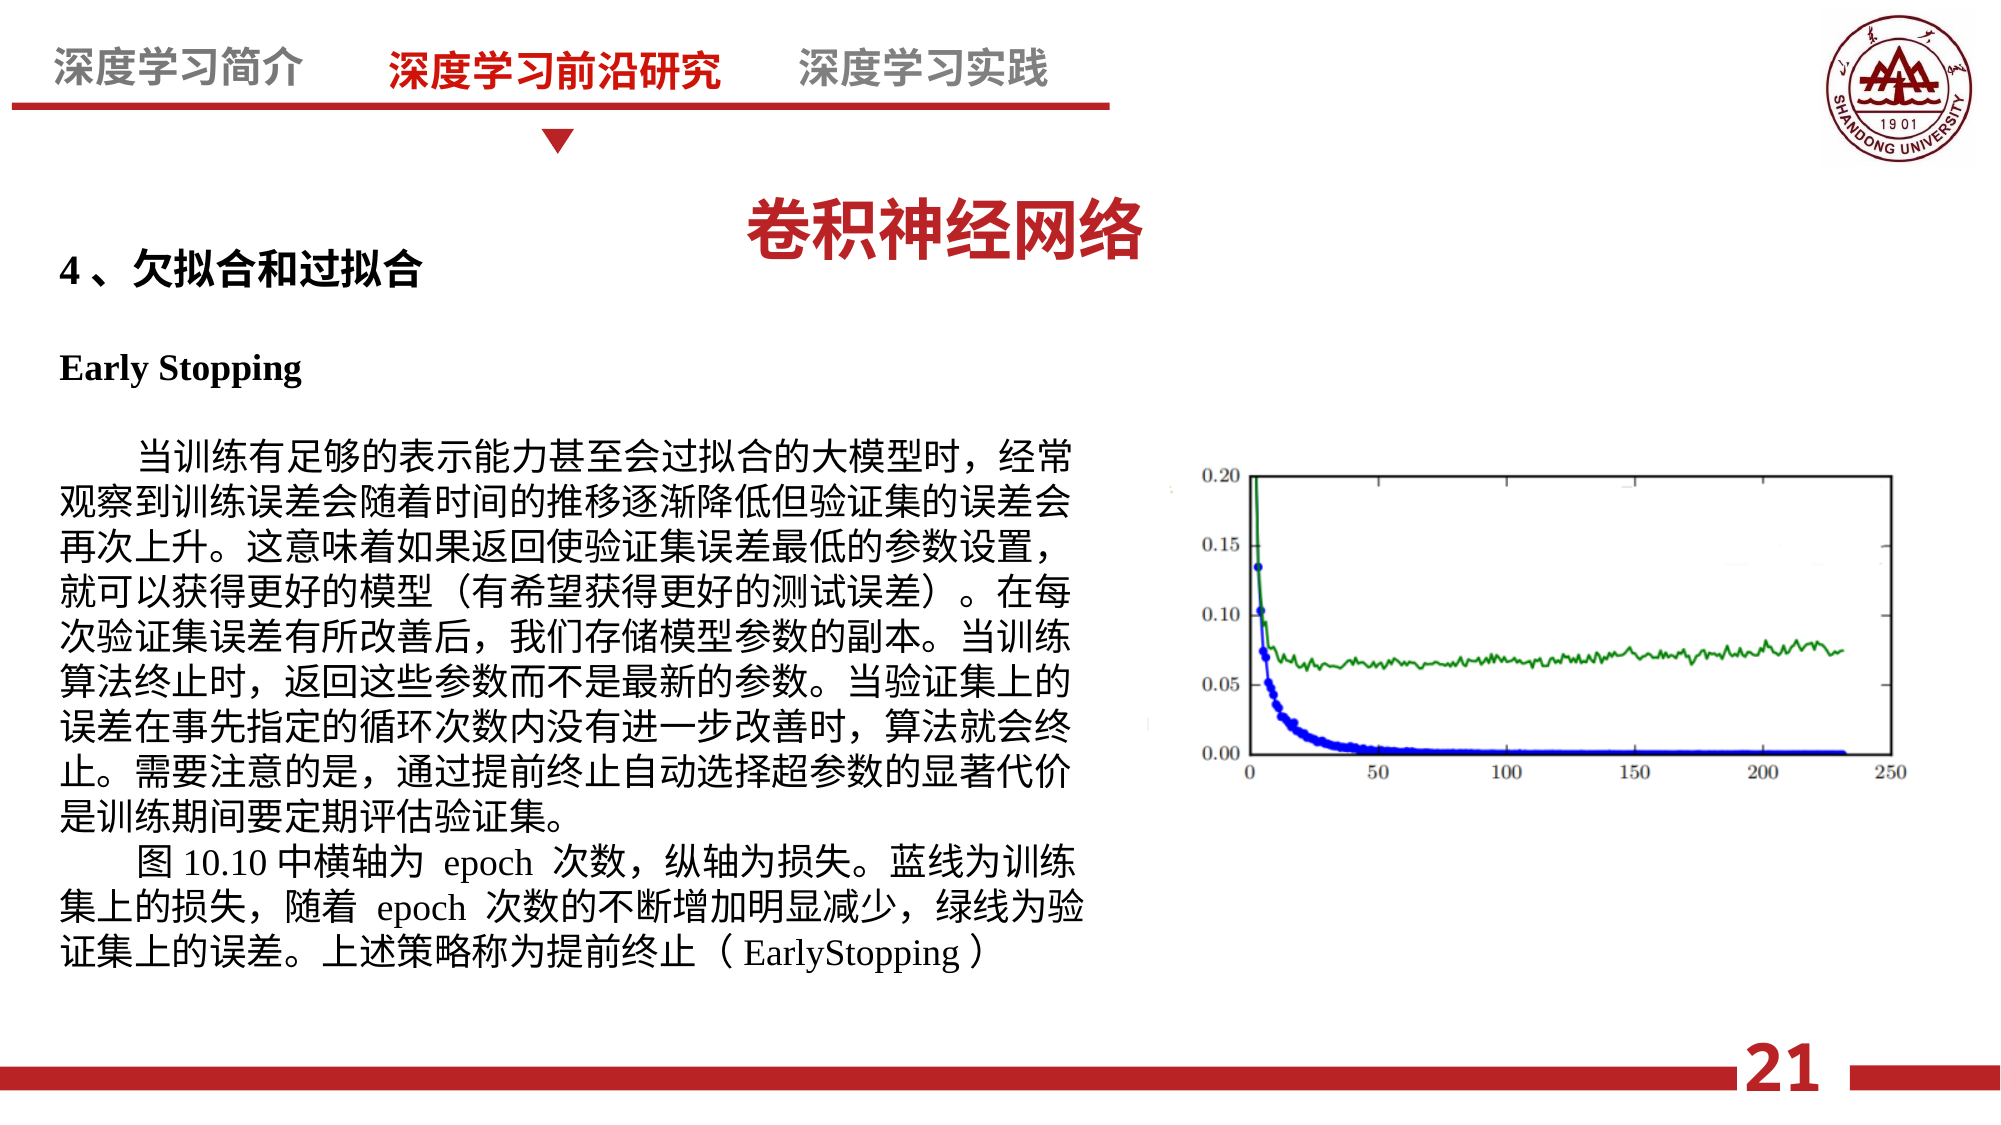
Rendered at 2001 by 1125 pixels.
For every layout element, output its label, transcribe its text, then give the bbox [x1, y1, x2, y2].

text_box 4、欠拟合和过拟合 Early Stopping 当训练有足够的表示能力甚至会过拟合的大模型时，经常观察到训练误差会随着时间的推移逐渐降低但验证集的误差会再次上升。这意味着如果返回使验证集误差最低的参数设置，就可以获得更好的模型（有希望获得更好的测试误差）。在每次验证集误差有所改善后，我们存储模型参数的副本。当训练算法终止时，返回这些参数而不是最新的参数。当验证集上的误差在事先指定的循环次数内没有进一步改善时，算法就会终止。需要注意的是，通过提前终止自动选择超参数的显著代价是训练期间要定期评估验证集。 图10.10中横轴为 epoch 次数，纵轴为损失。蓝线为训练集上的损失，随着 epoch 次数的不断增加明显减少，绿线为验证集上的误差。上述策略称为提前终止（EarlyStopping） [44, 235, 1103, 1026]
text_box 卷积神经网络 [699, 180, 1161, 276]
picture [1820, 9, 1977, 167]
picture [1115, 419, 1972, 823]
